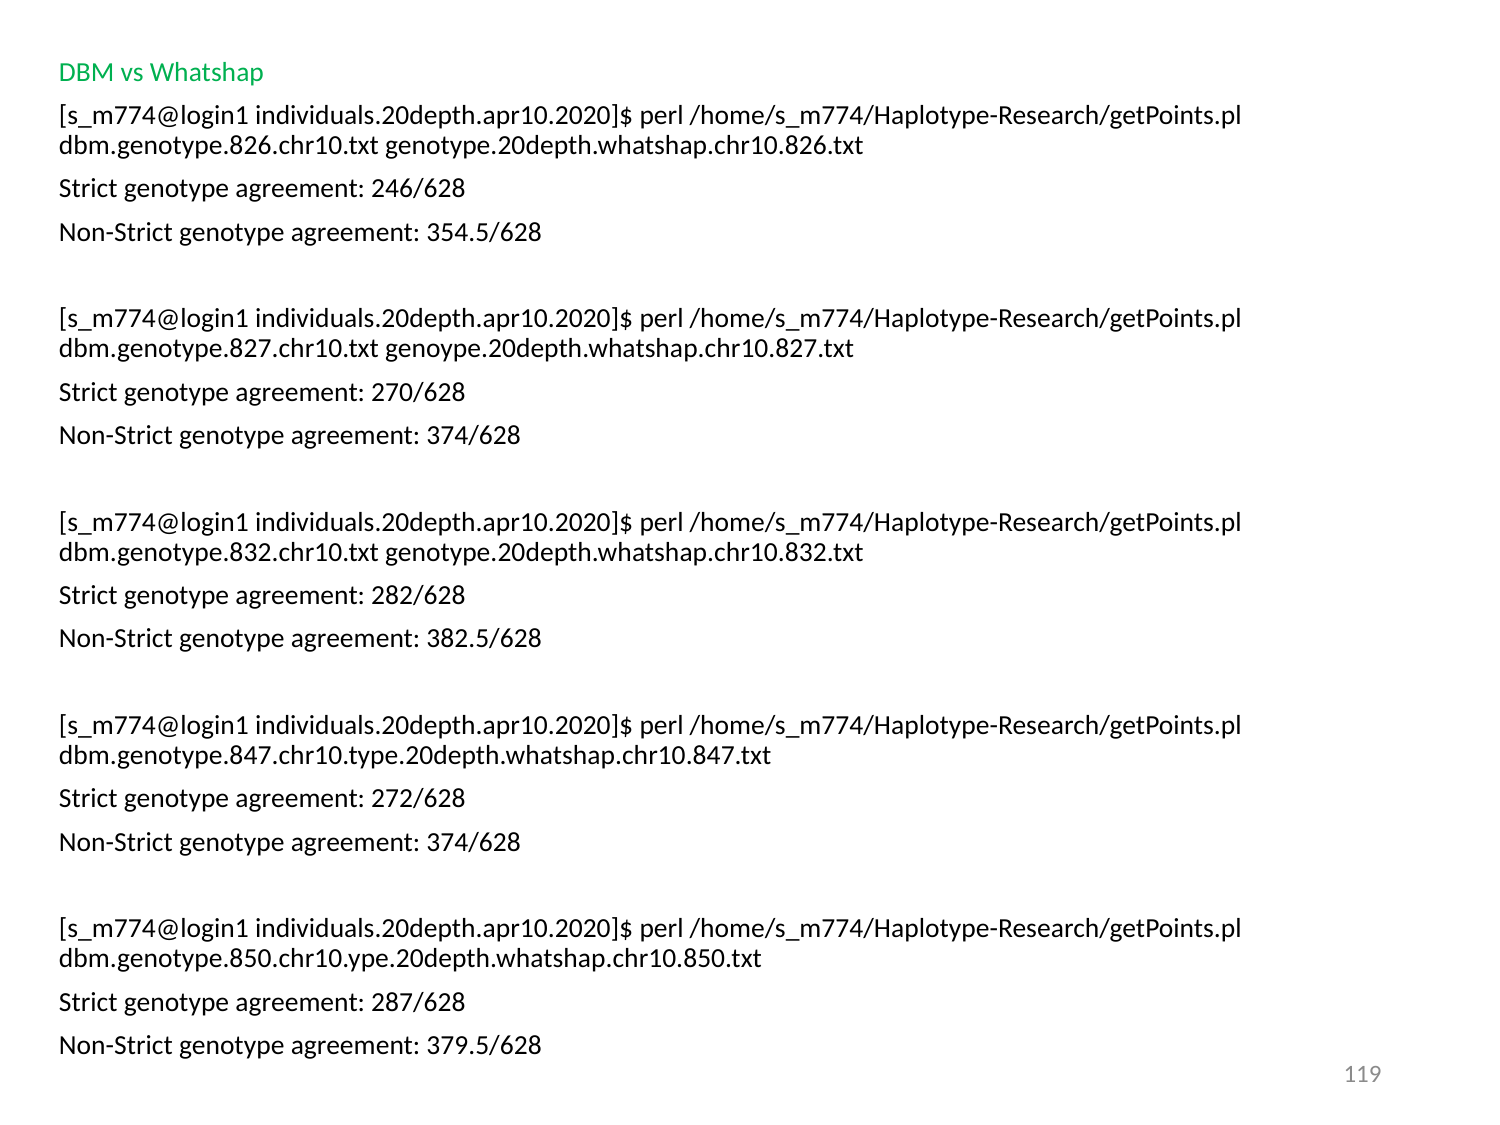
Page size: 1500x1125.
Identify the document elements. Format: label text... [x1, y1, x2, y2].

list DBM vs Whatshap [s_m774@login1 individuals.20depth.apr10.2020]$ perl /home/s_m774/Haplotype-Research/getPoints.pl dbm.genotype.826.chr10.txt genotype.20depth.whatshap.chr10.826.txt Strict genotype agreement: 246/628 Non-Strict genotype agreement: 354.5/628 [s_m774@login1 individuals.20depth.apr10.2020]$ perl /home/s_m774/Haplotype-Research/getPoints.pl dbm.genotype.827.chr10.txt genoype.20depth.whatshap.chr10.827.txt Strict genotype agreement: 270/628 Non-Strict genotype agreement: 374/628 [s_m774@login1 individuals.20depth.apr10.2020]$ perl /home/s_m774/Haplotype-Research/getPoints.pl dbm.genotype.832.chr10.txt genotype.20depth.whatshap.chr10.832.txt Strict genotype agreement: 282/628 Non-Strict genotype agreement: 382.5/628 [s_m774@login1 individuals.20depth.apr10.2020]$ perl /home/s_m774/Haplotype-Research/getPoints.pl dbm.genotype.847.chr10.type.20depth.whatshap.chr10.847.txt Strict genotype agreement: 272/628 Non-Strict genotype agreement: 374/628 [s_m774@login1 individuals.20depth.apr10.2020]$ perl /home/s_m774/Haplotype-Research/getPoints.pl dbm.genotype.850.chr10.ype.20depth.whatshap.chr10.850.txt Strict genotype agreement: 287/628 Non-Strict genotype agreement: 379.5/628 [43, 50, 1453, 1075]
slide_number 119 [1059, 1042, 1397, 1103]
